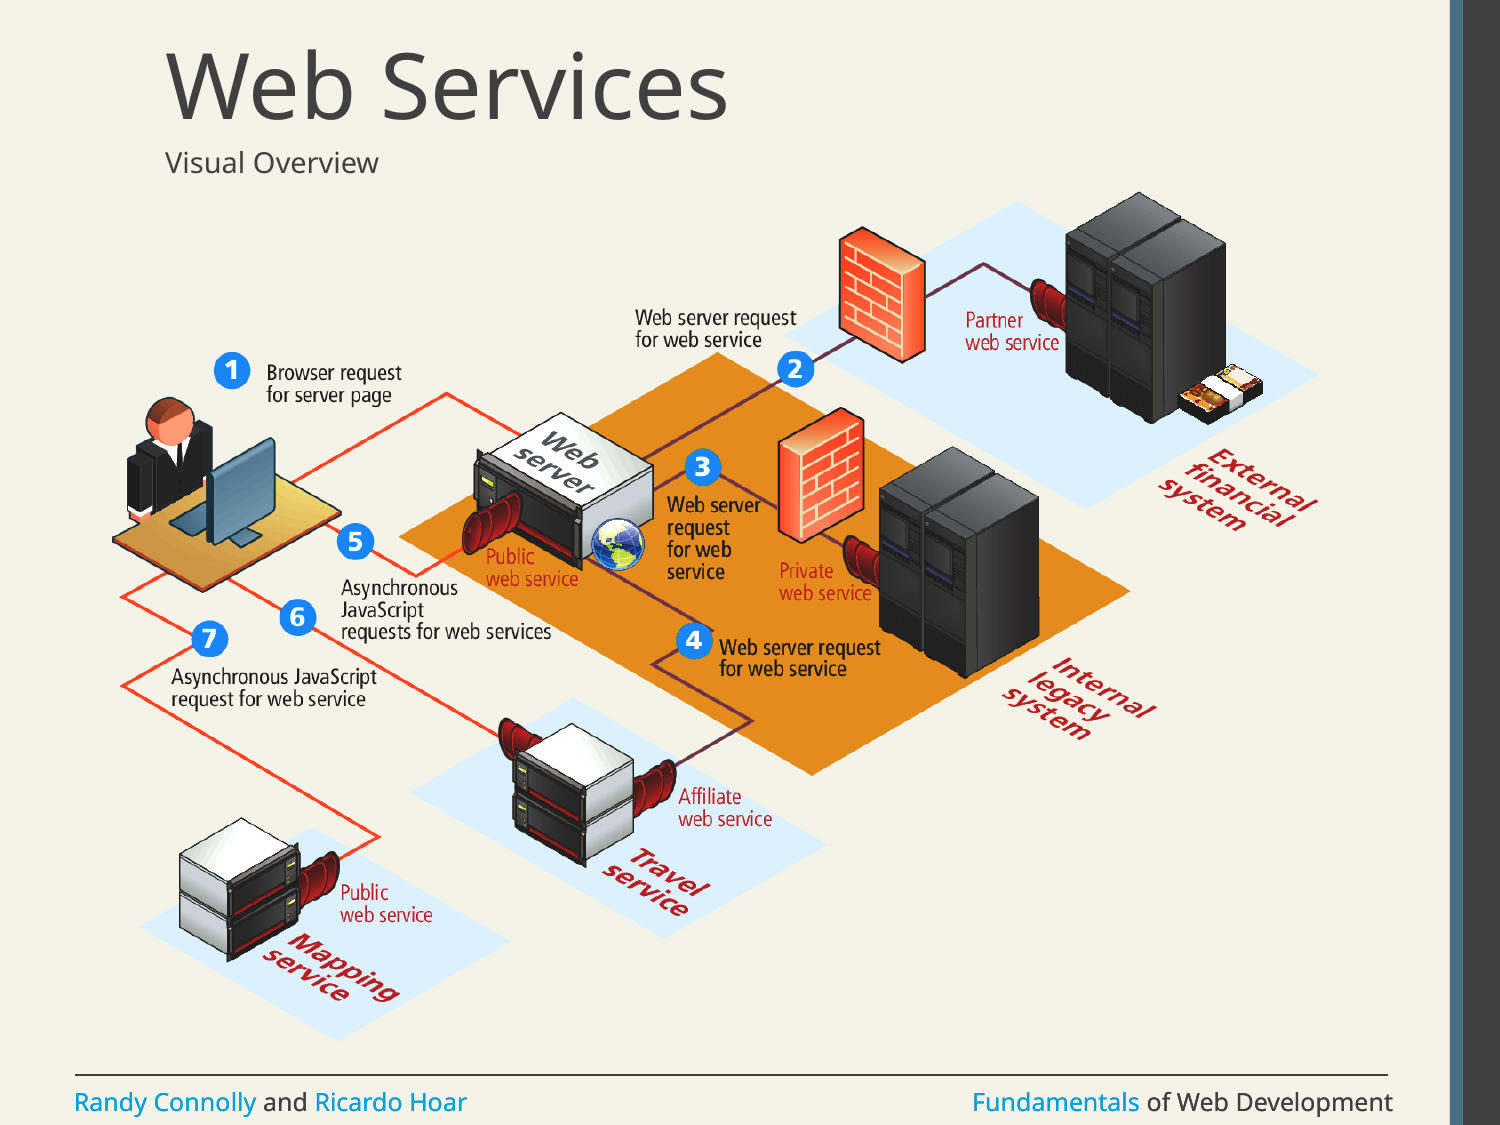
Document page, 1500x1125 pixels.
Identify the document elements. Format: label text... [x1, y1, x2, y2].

list Visual Overview [150, 137, 1200, 185]
title Web Services [150, 20, 1425, 188]
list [112, 187, 1326, 1046]
